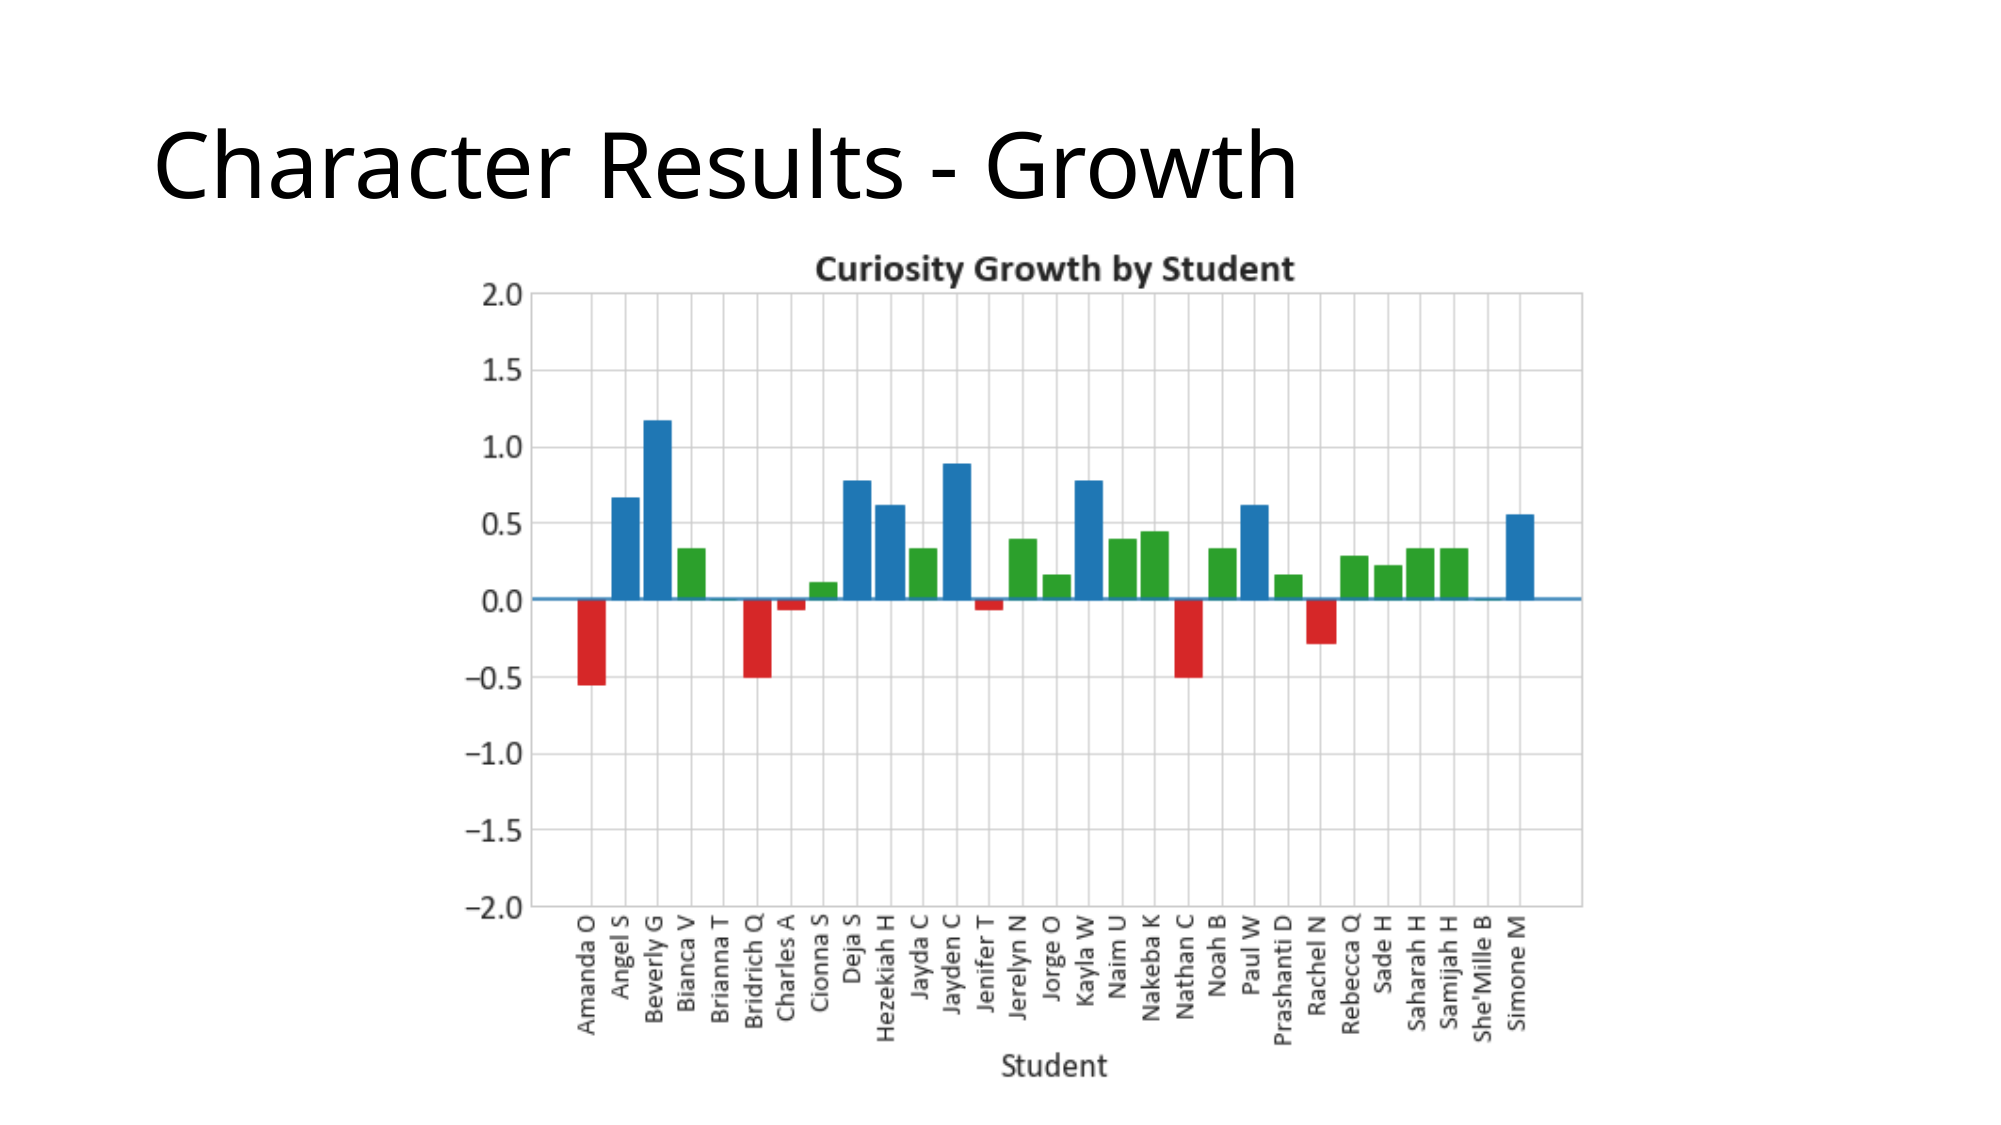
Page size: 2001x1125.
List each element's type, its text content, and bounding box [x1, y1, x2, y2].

title Character Results - Growth [137, 59, 1863, 278]
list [450, 242, 1593, 1096]
